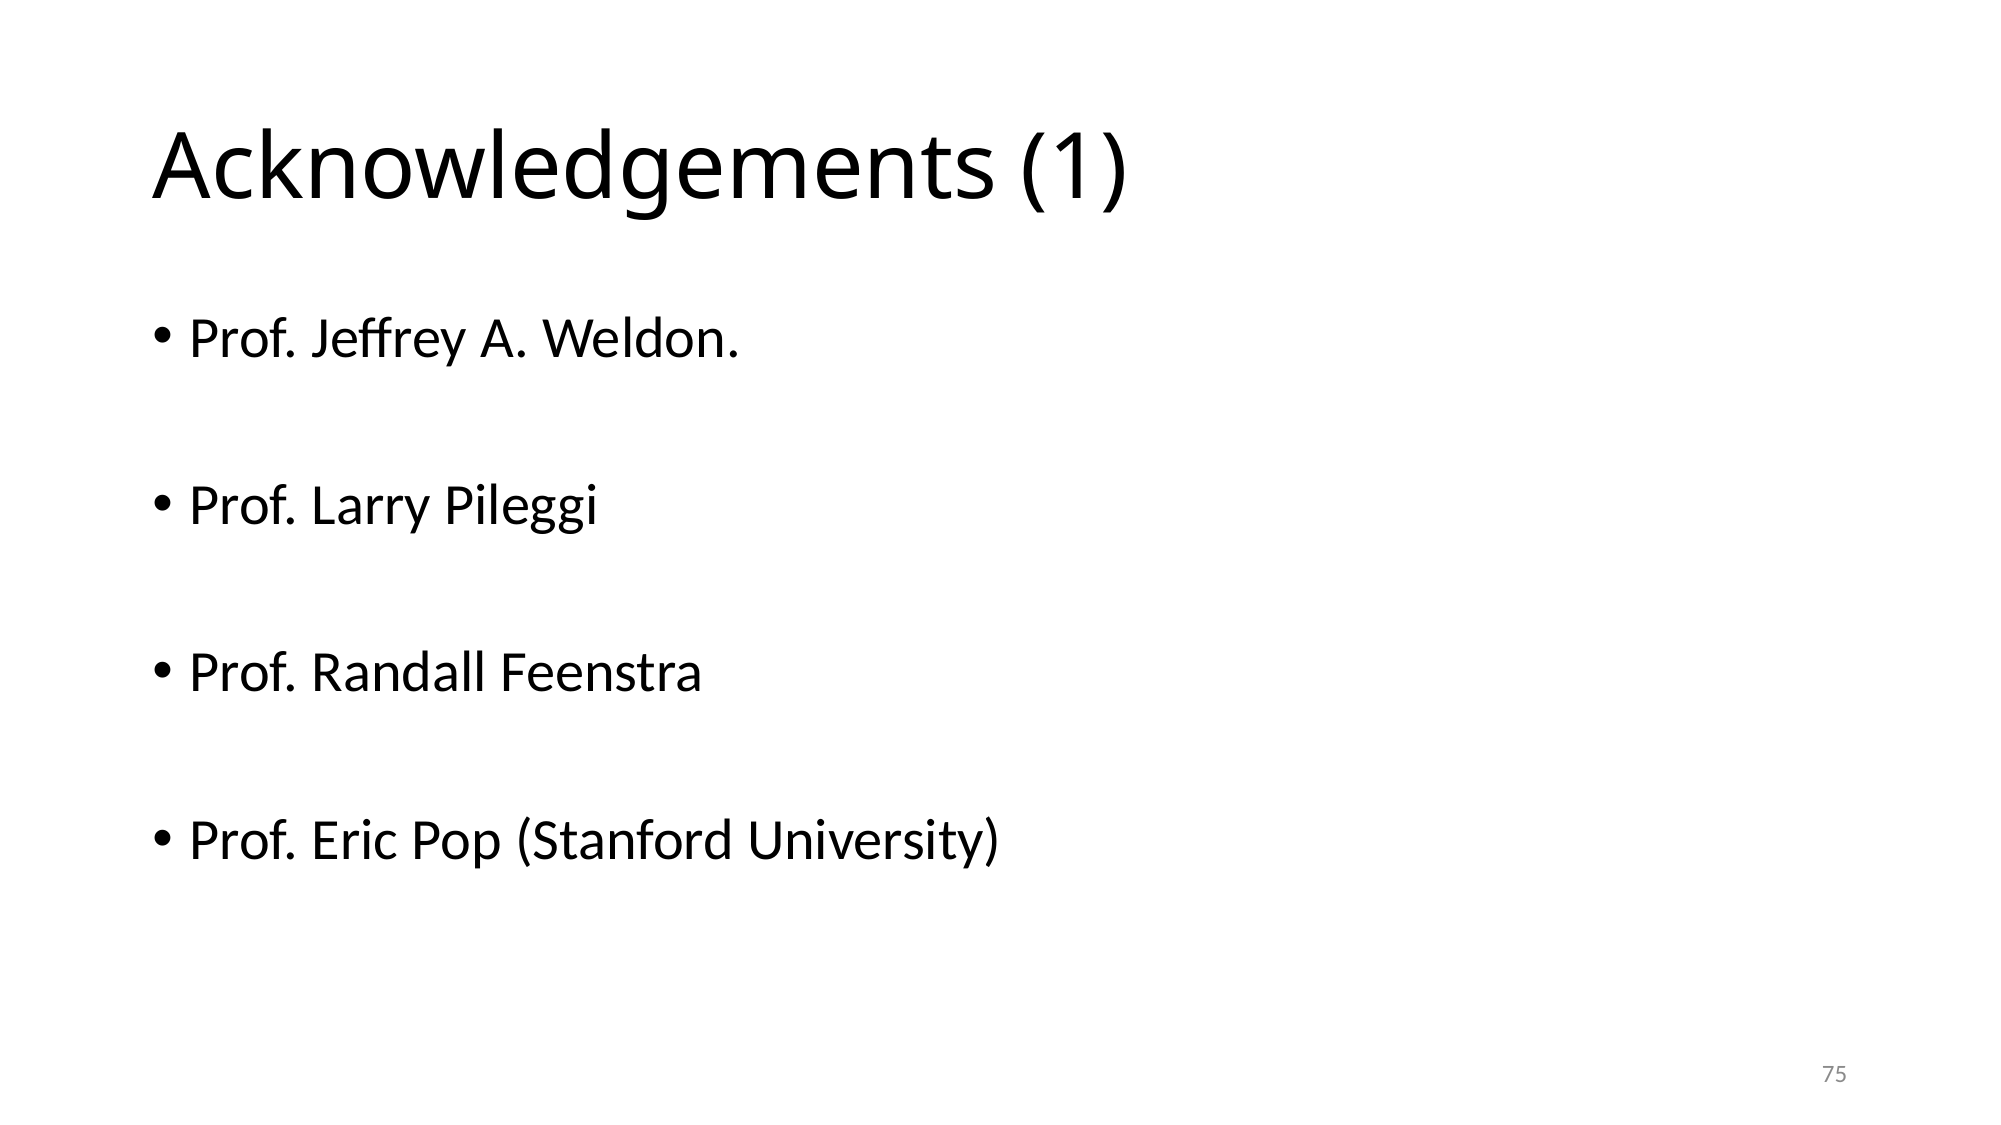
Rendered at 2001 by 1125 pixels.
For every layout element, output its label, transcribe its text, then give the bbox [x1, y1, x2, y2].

title Acknowledgements (1) [137, 59, 1863, 278]
slide_number 75 [1412, 1042, 1863, 1103]
list Prof. Jeffrey A. Weldon. Prof. Larry Pileggi Prof. Randall Feenstra Prof. Eric Pop (Stanford University) [137, 299, 1863, 1014]
